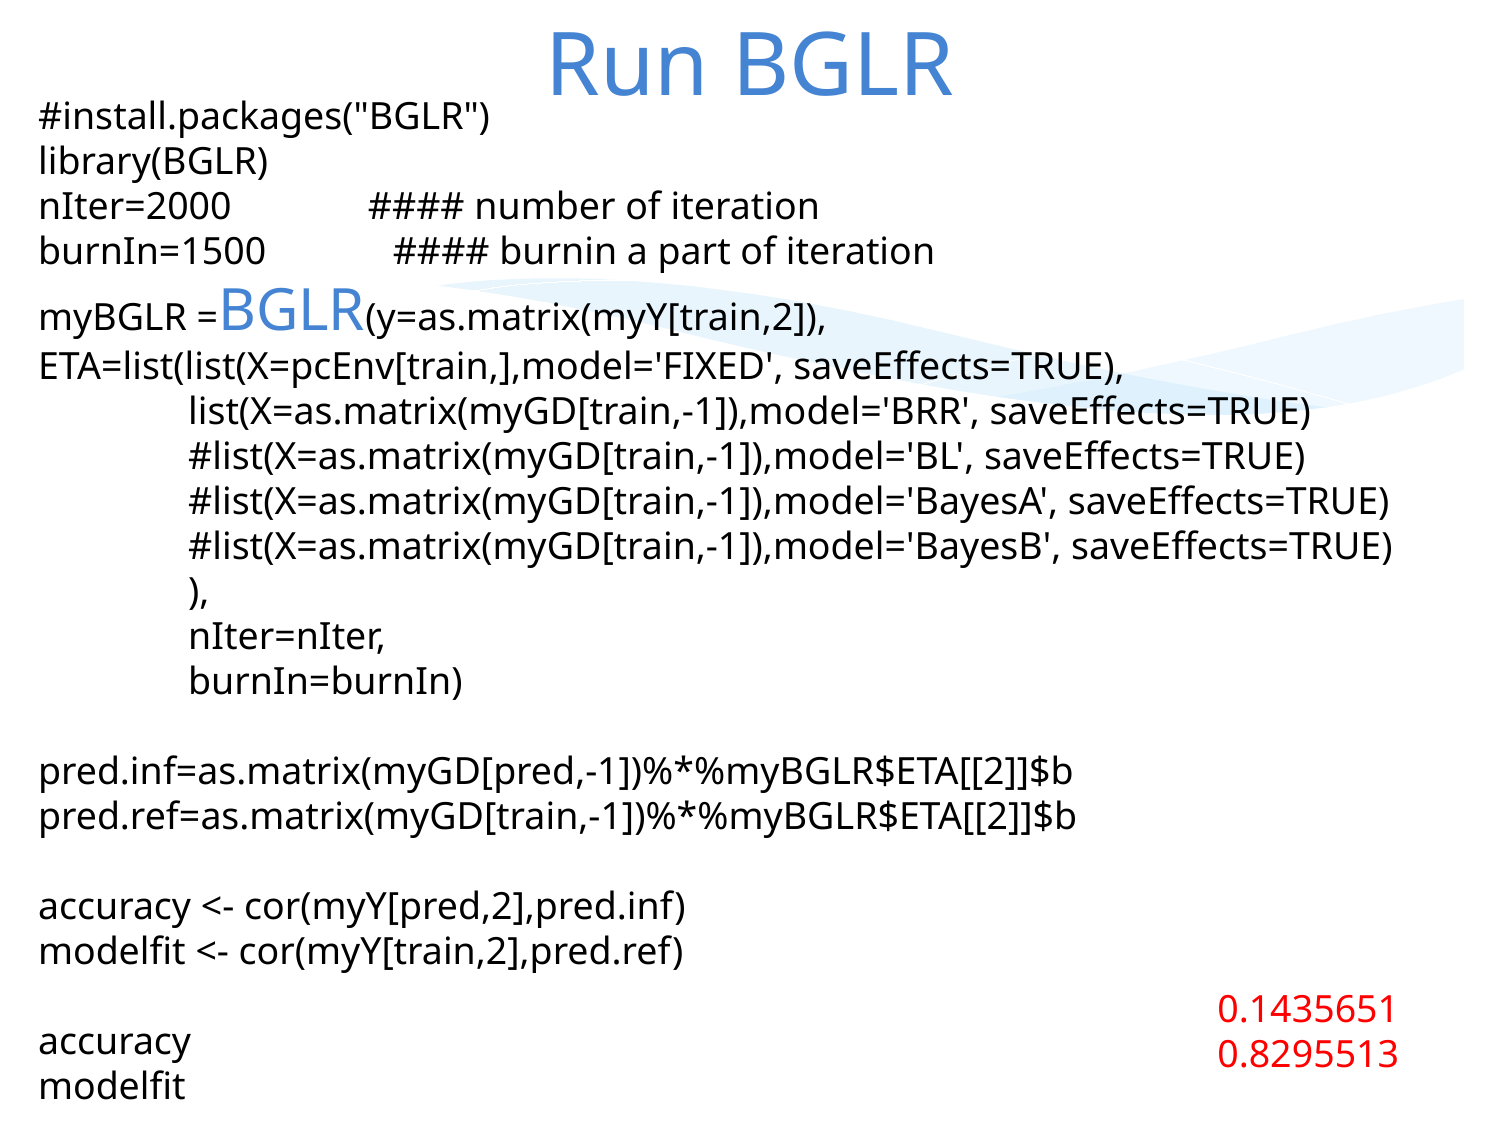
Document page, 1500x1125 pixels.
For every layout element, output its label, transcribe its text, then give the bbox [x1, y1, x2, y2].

title Run BGLR [75, 0, 1425, 84]
text_box #install.packages("BGLR") library(BGLR) nIter=2000 #### number of iteration burnIn=1500 #### burnin a part of iteration myBGLR =BGLR(y=as.matrix(myY[train,2]), ETA=list(list(X=pcEnv[train,],model='FIXED', saveEffects=TRUE), list(X=as.matrix(myGD[train,-1]),model='BRR', saveEffects=TRUE) #list(X=as.matrix(myGD[train,-1]),model='BL', saveEffects=TRUE) #list(X=as.matrix(myGD[train,-1]),model='BayesA', saveEffects=TRUE) #list(X=as.matrix(myGD[train,-1]),model='BayesB', saveEffects=TRUE) ), nIter=nIter, burnIn=burnIn) pred.inf=as.matrix(myGD[pred,-1])%*%myBGLR$ETA[[2]]$b pred.ref=as.matrix(myGD[train,-1])%*%myBGLR$ETA[[2]]$b accuracy <- cor(myY[pred,2],pred.inf) modelfit <- cor(myY[train,2],pred.ref) accuracy modelfit [23, 84, 1425, 1115]
text_box 0.1435651 0.8295513 [1202, 977, 1500, 1083]
